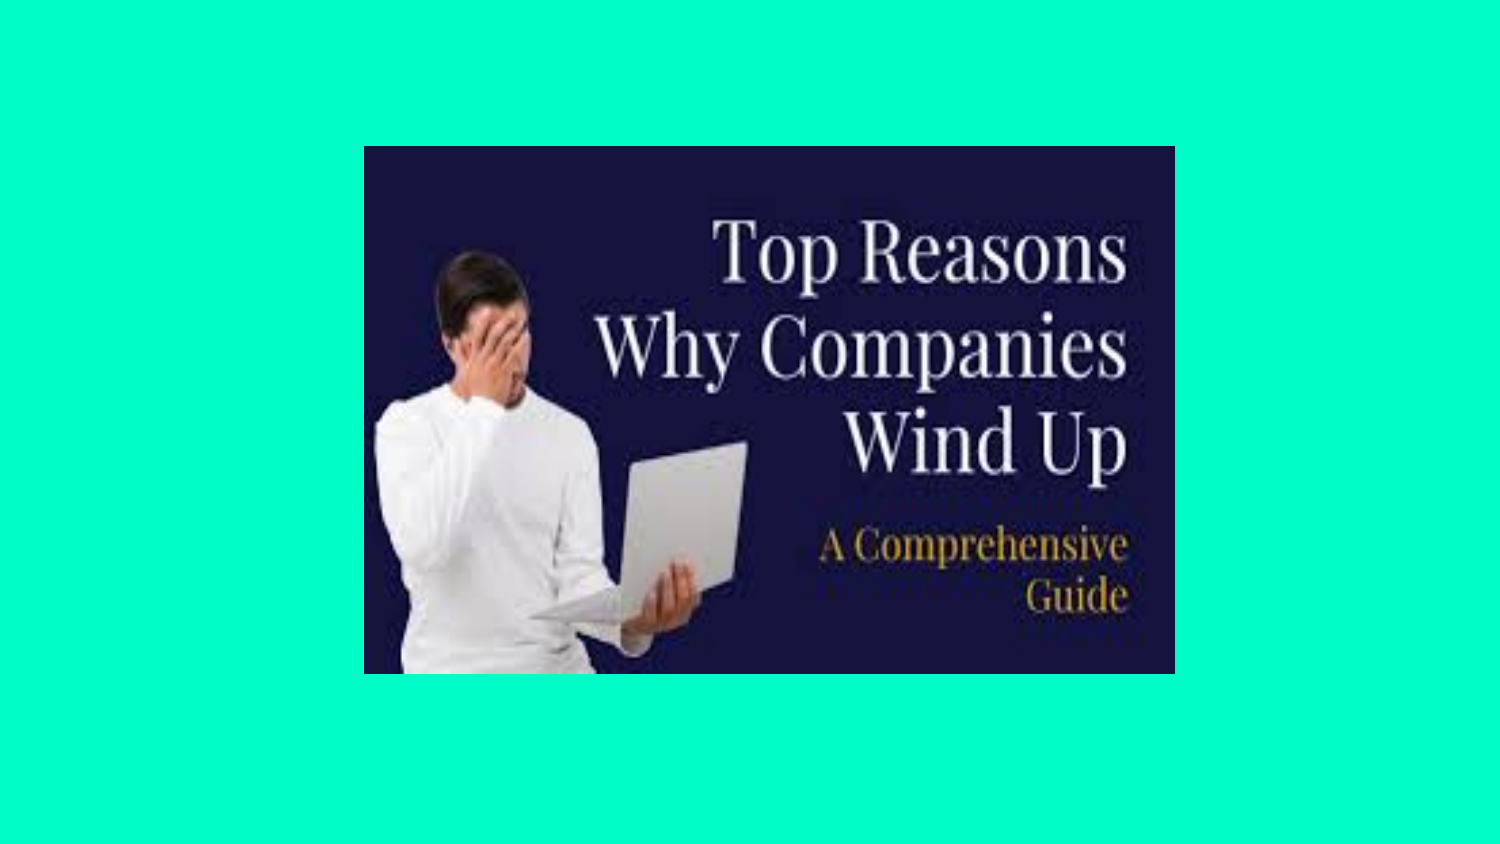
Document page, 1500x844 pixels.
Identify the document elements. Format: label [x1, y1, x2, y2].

picture [364, 146, 1175, 674]
